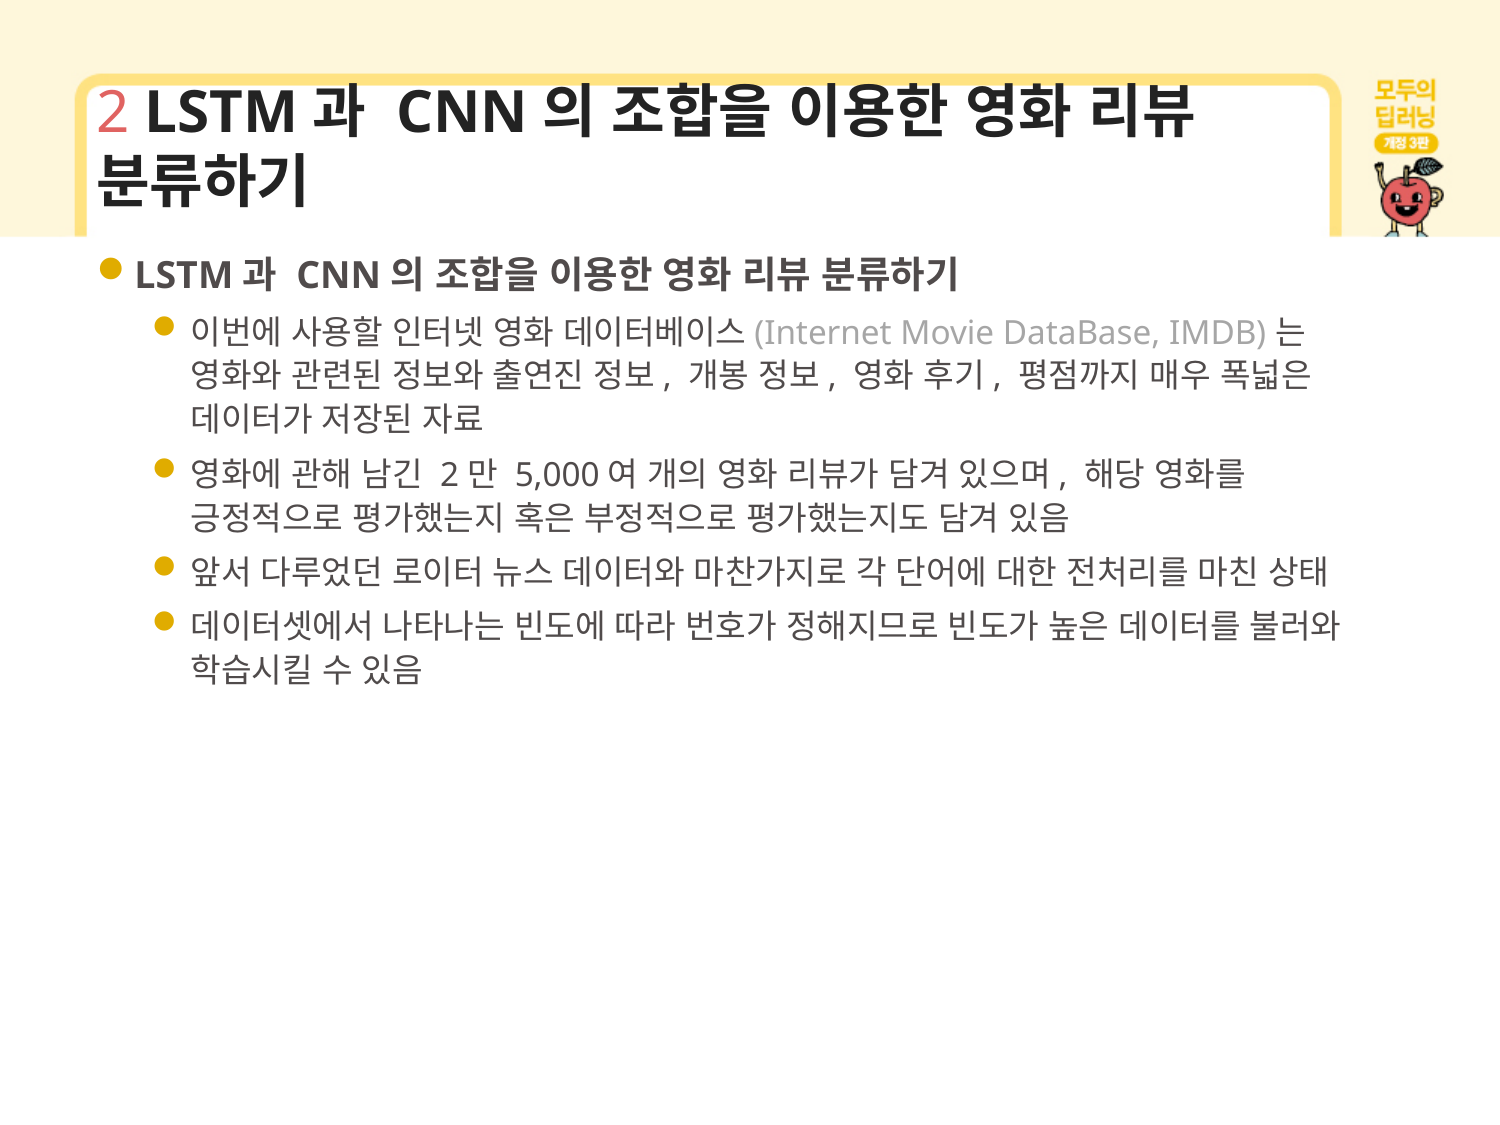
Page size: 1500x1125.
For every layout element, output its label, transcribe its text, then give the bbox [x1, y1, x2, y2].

title 2 LSTM과 CNN의 조합을 이용한 영화 리뷰 분류하기 [81, 90, 1412, 222]
picture [0, 0, 1500, 1125]
list LSTM과 CNN의 조합을 이용한 영화 리뷰 분류하기 이번에 사용할 인터넷 영화 데이터베이스(Internet Movie DataBase, IMDB)는 영화와 관련된 정보와 출연진 정보, 개봉 정보, 영화 후기, 평점까지 매우 폭넓은 데이터가 저장된 자료 영화에 관해 남긴 2만 5,000여 개의 영화 리뷰가 담겨 있으며, 해당 영화를 긍정적으로 평가했는지 혹은 부정적으로 평가했는지도 담겨 있음 앞서 다루었던 로이터 뉴스 데이터와 마찬가지로 각 단어에 대한 전처리를 마친 상태 데이터셋에서 나타나는 빈도에 따라 번호가 정해지므로 빈도가 높은 데이터를 불러와 학습시킬 수 있음 [81, 239, 1412, 1054]
